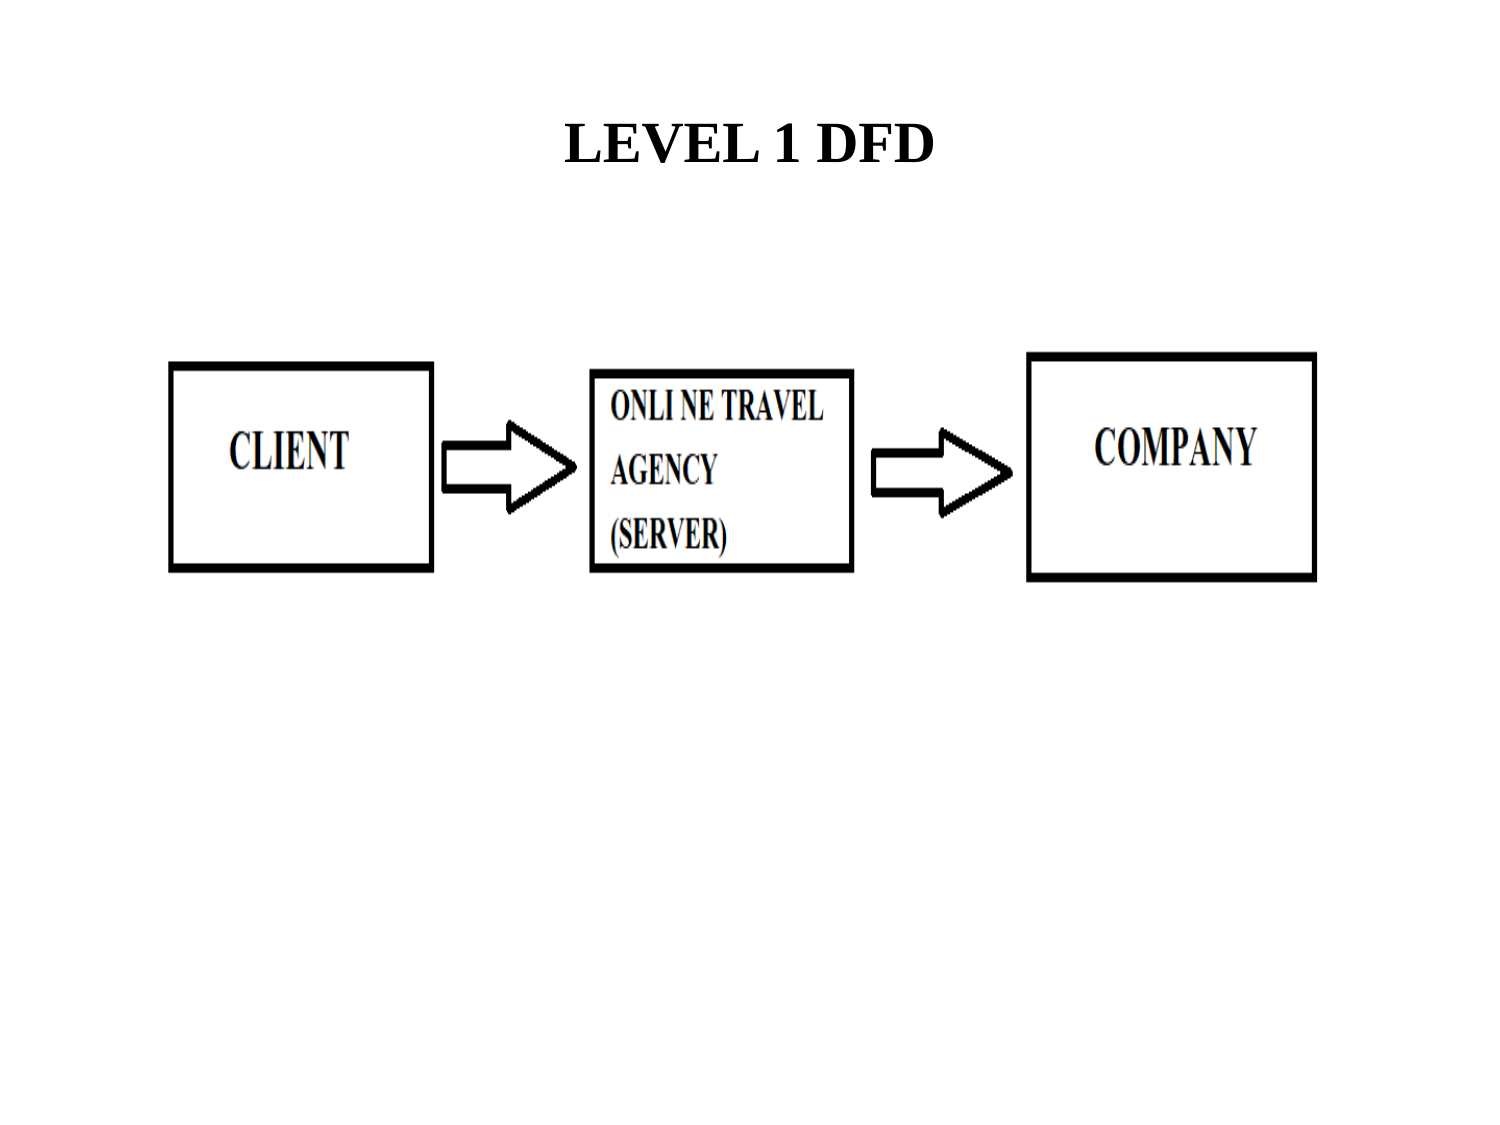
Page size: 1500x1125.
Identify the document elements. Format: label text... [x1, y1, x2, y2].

picture [111, 243, 1389, 729]
title LEVEL 1 DFD [75, 45, 1425, 233]
